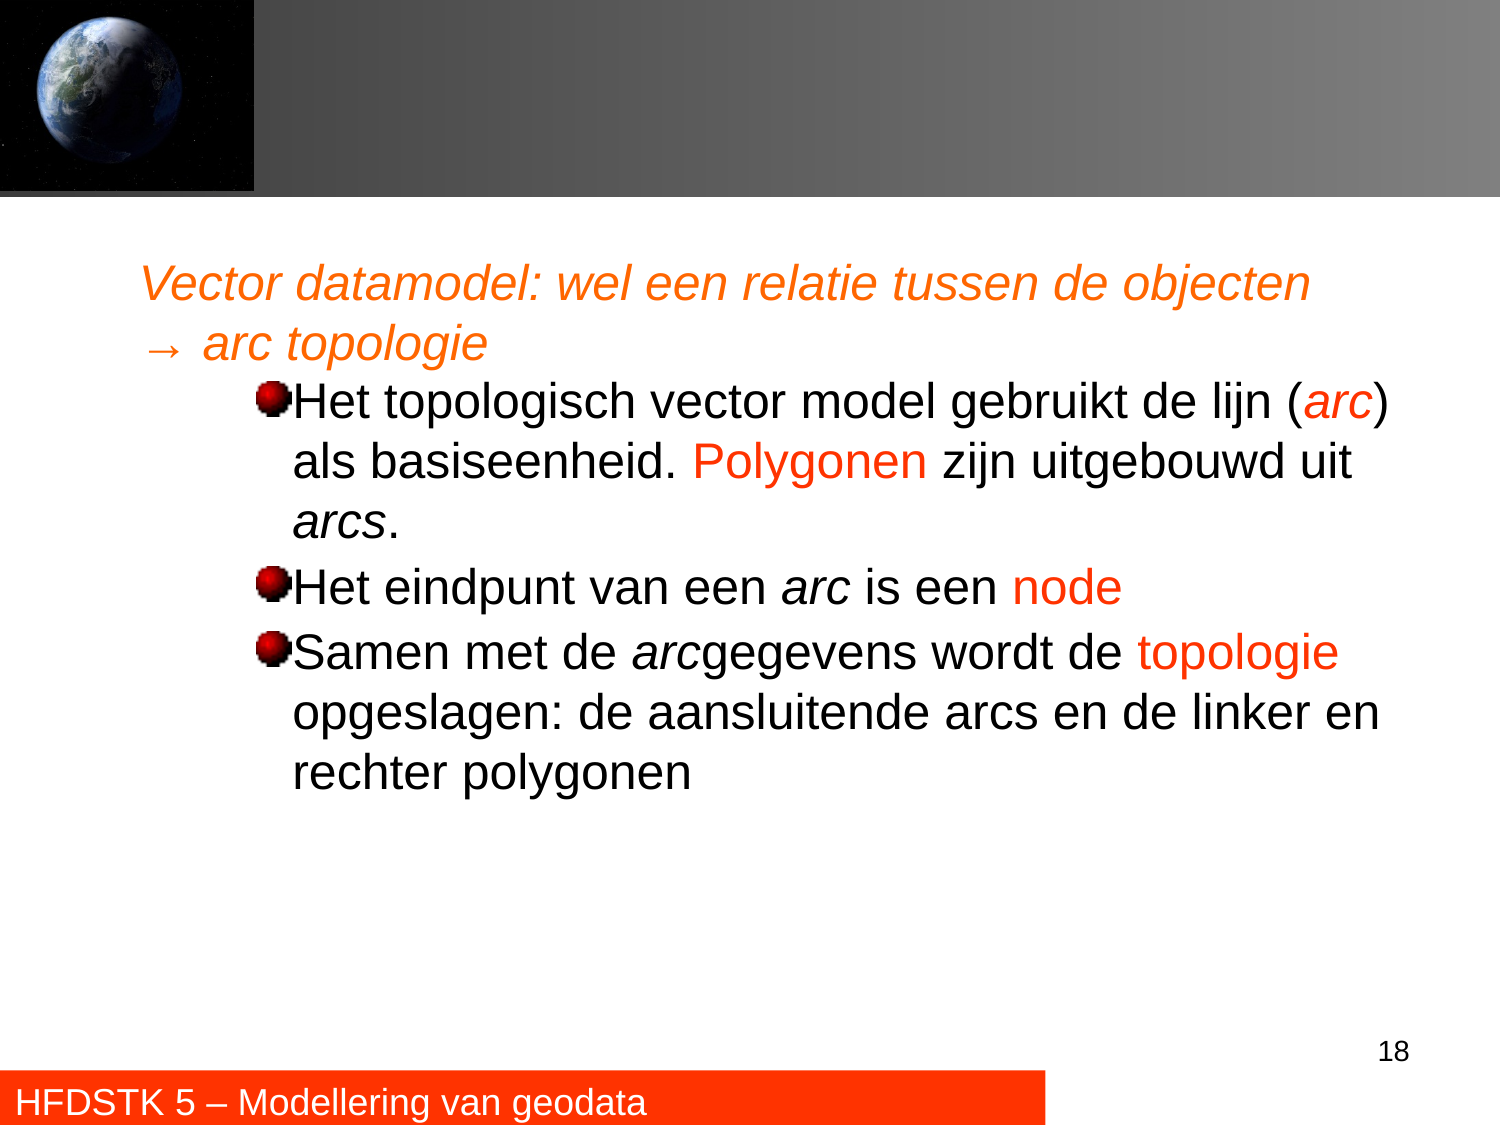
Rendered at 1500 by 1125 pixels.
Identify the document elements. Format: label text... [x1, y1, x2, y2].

text_box Het topologisch vector model gebruikt de lijn (arc) als basiseenheid. Polygonen zijn uitgebouwd uit arcs. Het eindpunt van een arc is een node Samen met de arcgegevens wordt de topologie opgeslagen: de aansluitende arcs en de linker en rechter polygonen [242, 361, 1412, 807]
picture [256, 566, 292, 602]
picture [256, 381, 292, 417]
picture [256, 631, 292, 667]
picture [0, 0, 255, 191]
text_box HFDSTK 5 – Modellering van geodata [0, 1070, 1034, 1125]
text_box Vector datamodel: wel een relatie tussen de objecten → arc topologie [123, 243, 1376, 379]
slide_number 18 [1074, 1024, 1425, 1103]
text_box [1034, 1070, 1046, 1125]
text_box [256, 0, 1500, 197]
